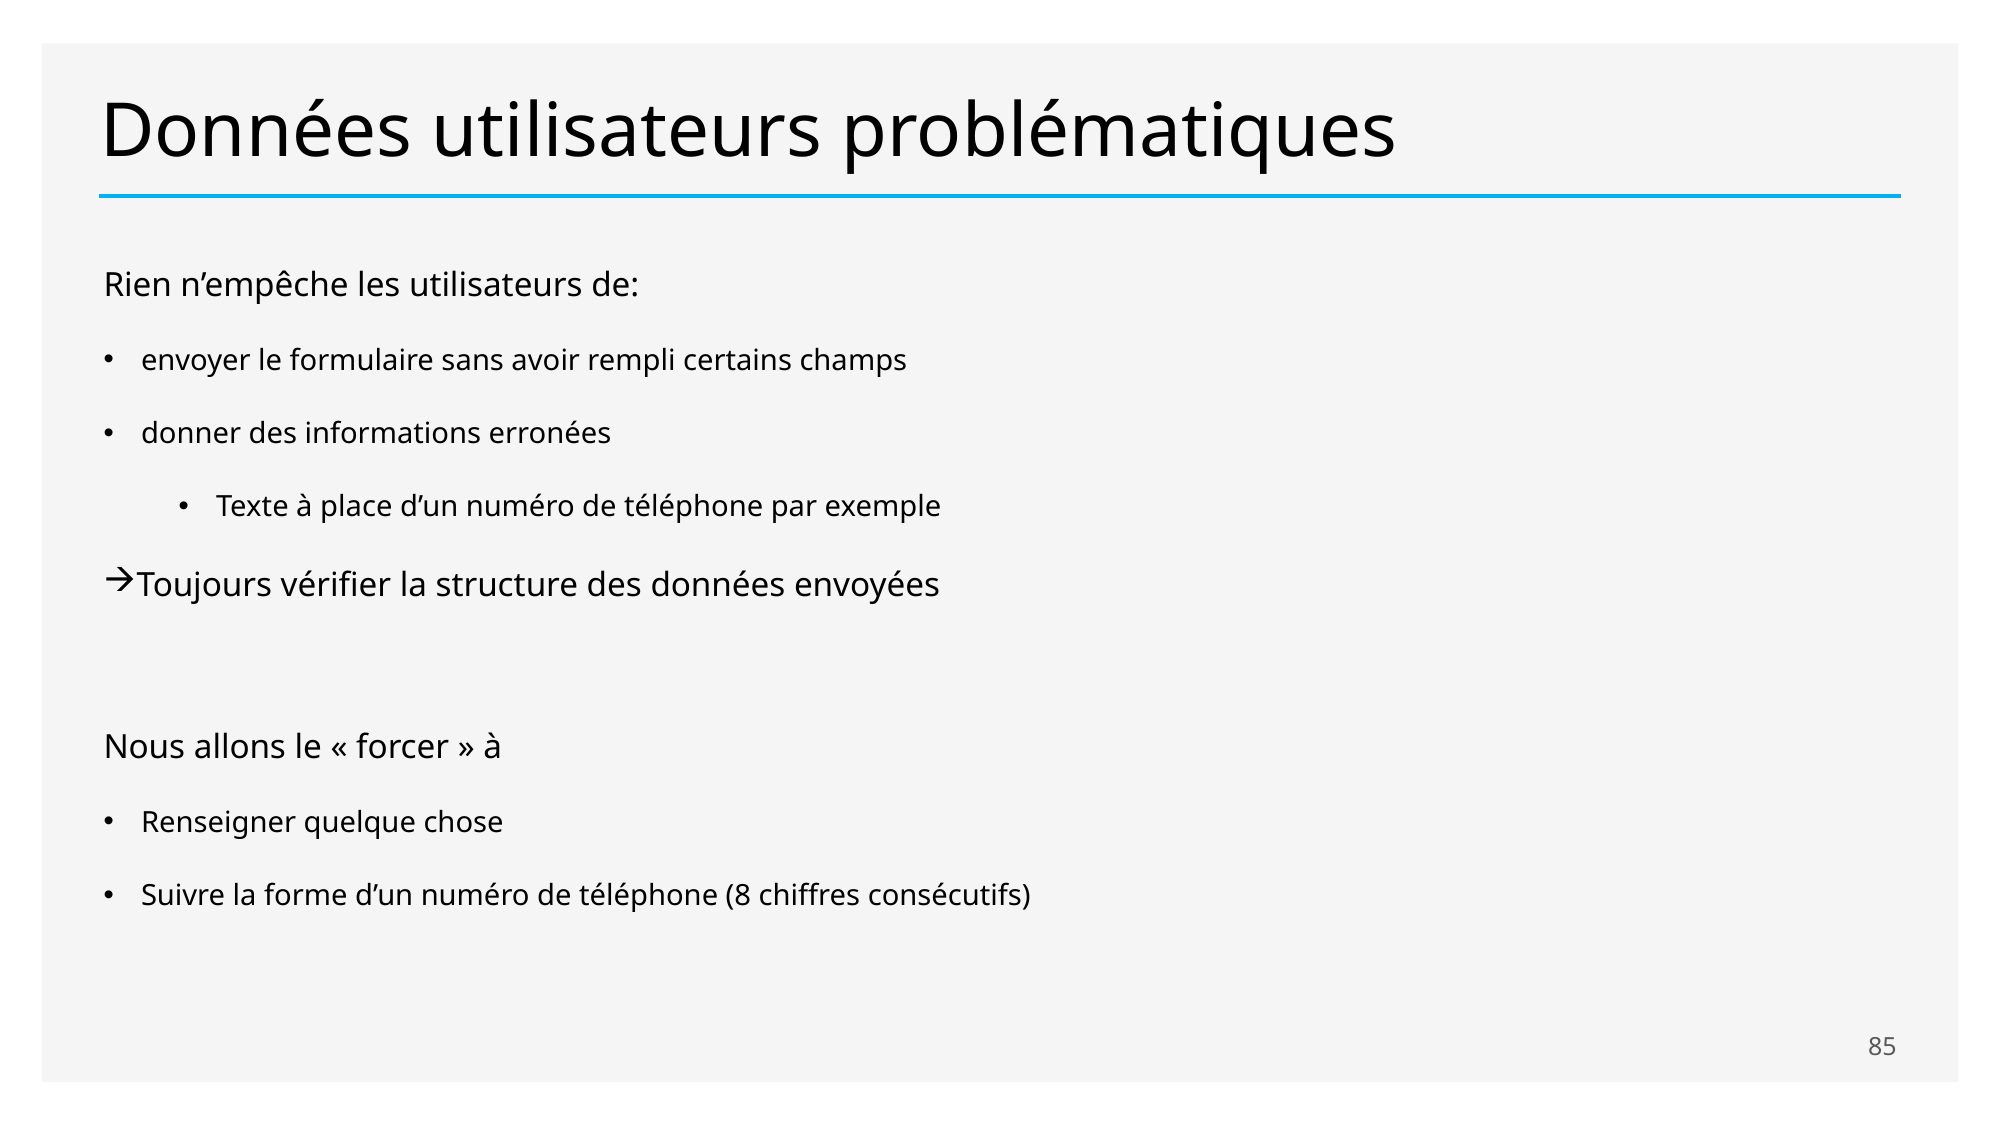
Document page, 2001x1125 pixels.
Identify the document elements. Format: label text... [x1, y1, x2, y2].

title Données utilisateurs problématiques [85, 73, 1888, 179]
list Rien n’empêche les utilisateurs de: envoyer le formulaire sans avoir rempli certains champs donner des informations erronées Texte à place d’un numéro de téléphone par exemple Toujours vérifier la structure des données envoyées Nous allons le « forcer » à Renseigner quelque chose Suivre la forme d’un numéro de téléphone (8 chiffres consécutifs) [88, 235, 1627, 982]
slide_number 85 [1626, 1017, 1912, 1078]
